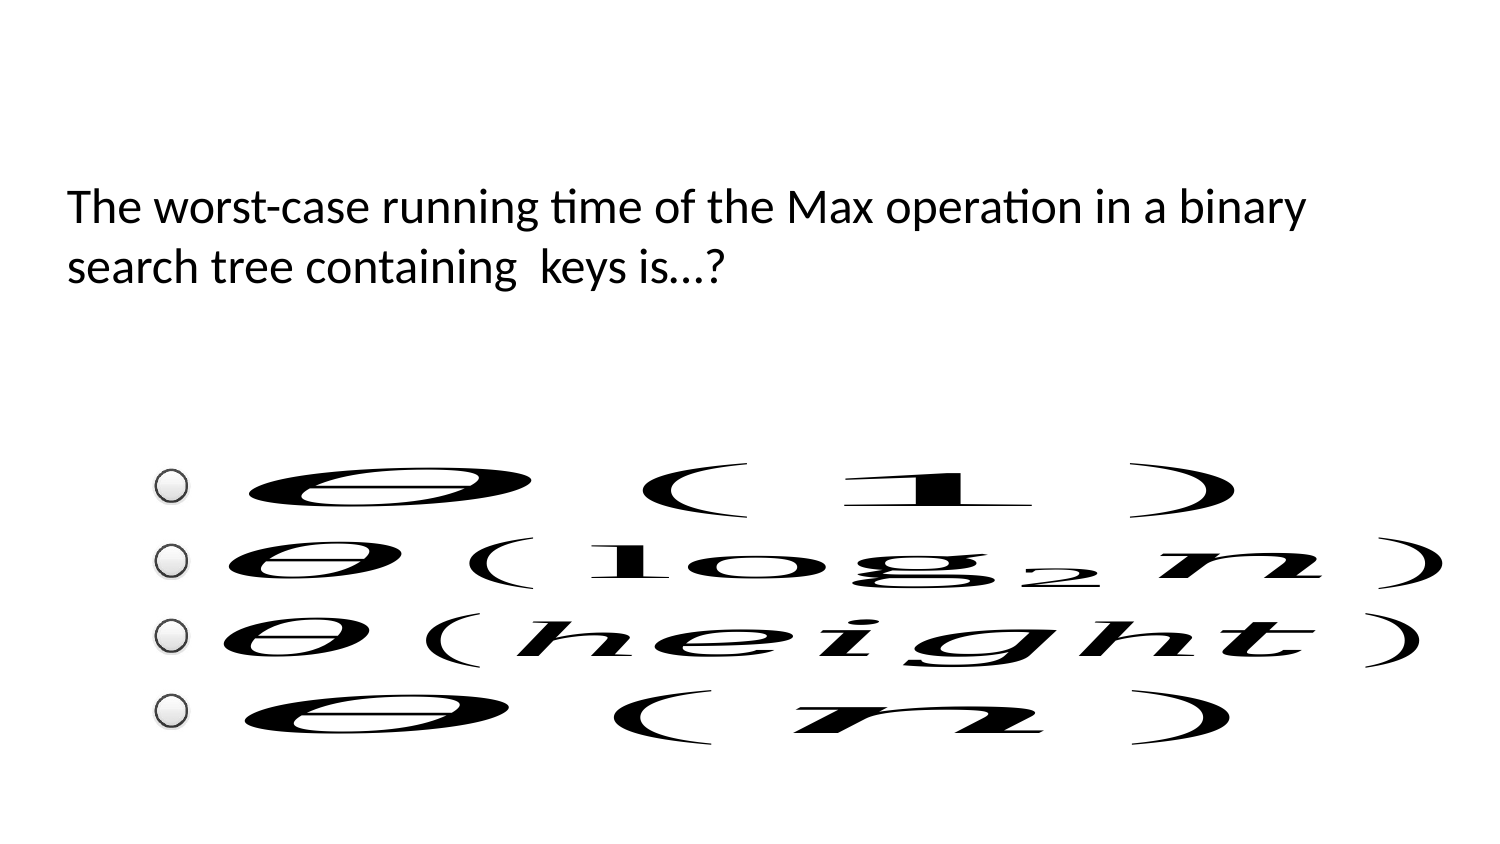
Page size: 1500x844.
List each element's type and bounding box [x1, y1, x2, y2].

picture [150, 464, 192, 507]
picture [150, 614, 192, 657]
picture [150, 689, 192, 732]
picture [150, 539, 192, 582]
